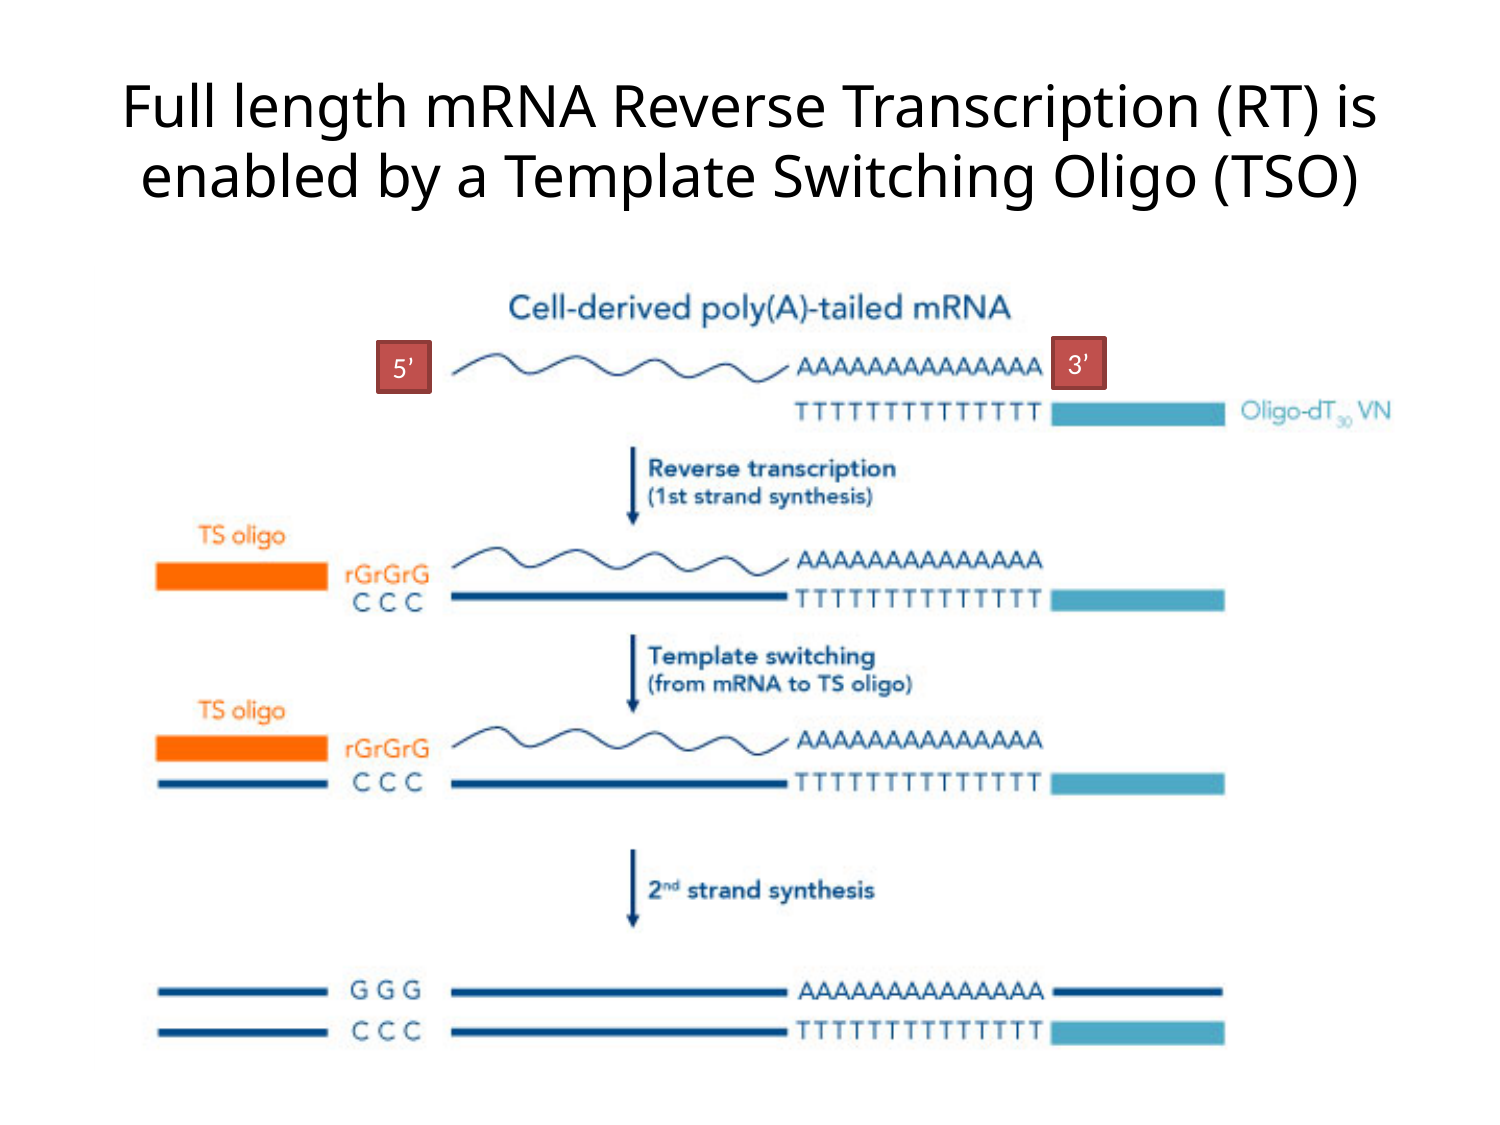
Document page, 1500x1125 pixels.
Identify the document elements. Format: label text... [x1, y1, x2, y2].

title Full length mRNA Reverse Transcription (RT) is enabled by a Template Switching Oligo (TSO) [75, 45, 1425, 233]
picture [93, 266, 1453, 1072]
